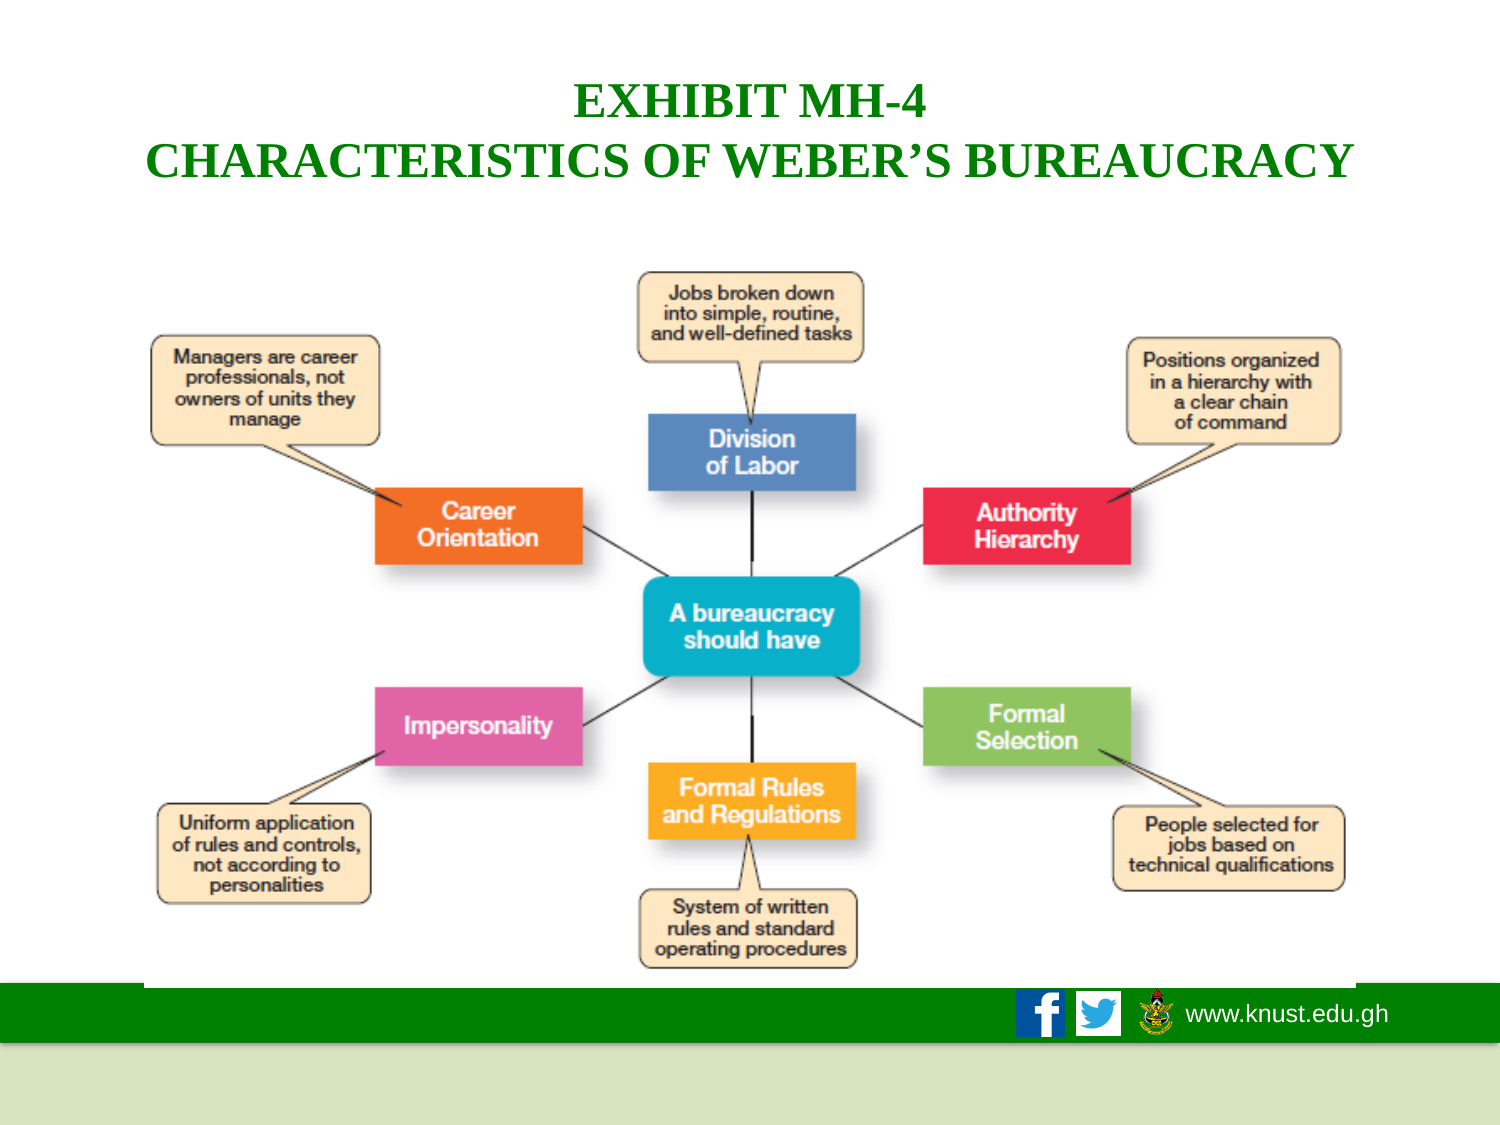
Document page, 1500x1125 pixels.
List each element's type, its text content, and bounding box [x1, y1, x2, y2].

picture [1076, 991, 1121, 1036]
picture [143, 249, 1357, 1035]
title EXHIBIT MH-4 CHARACTERISTICS OF WEBER’S BUREAUCRACY [103, 59, 1397, 278]
picture [1016, 989, 1065, 1037]
